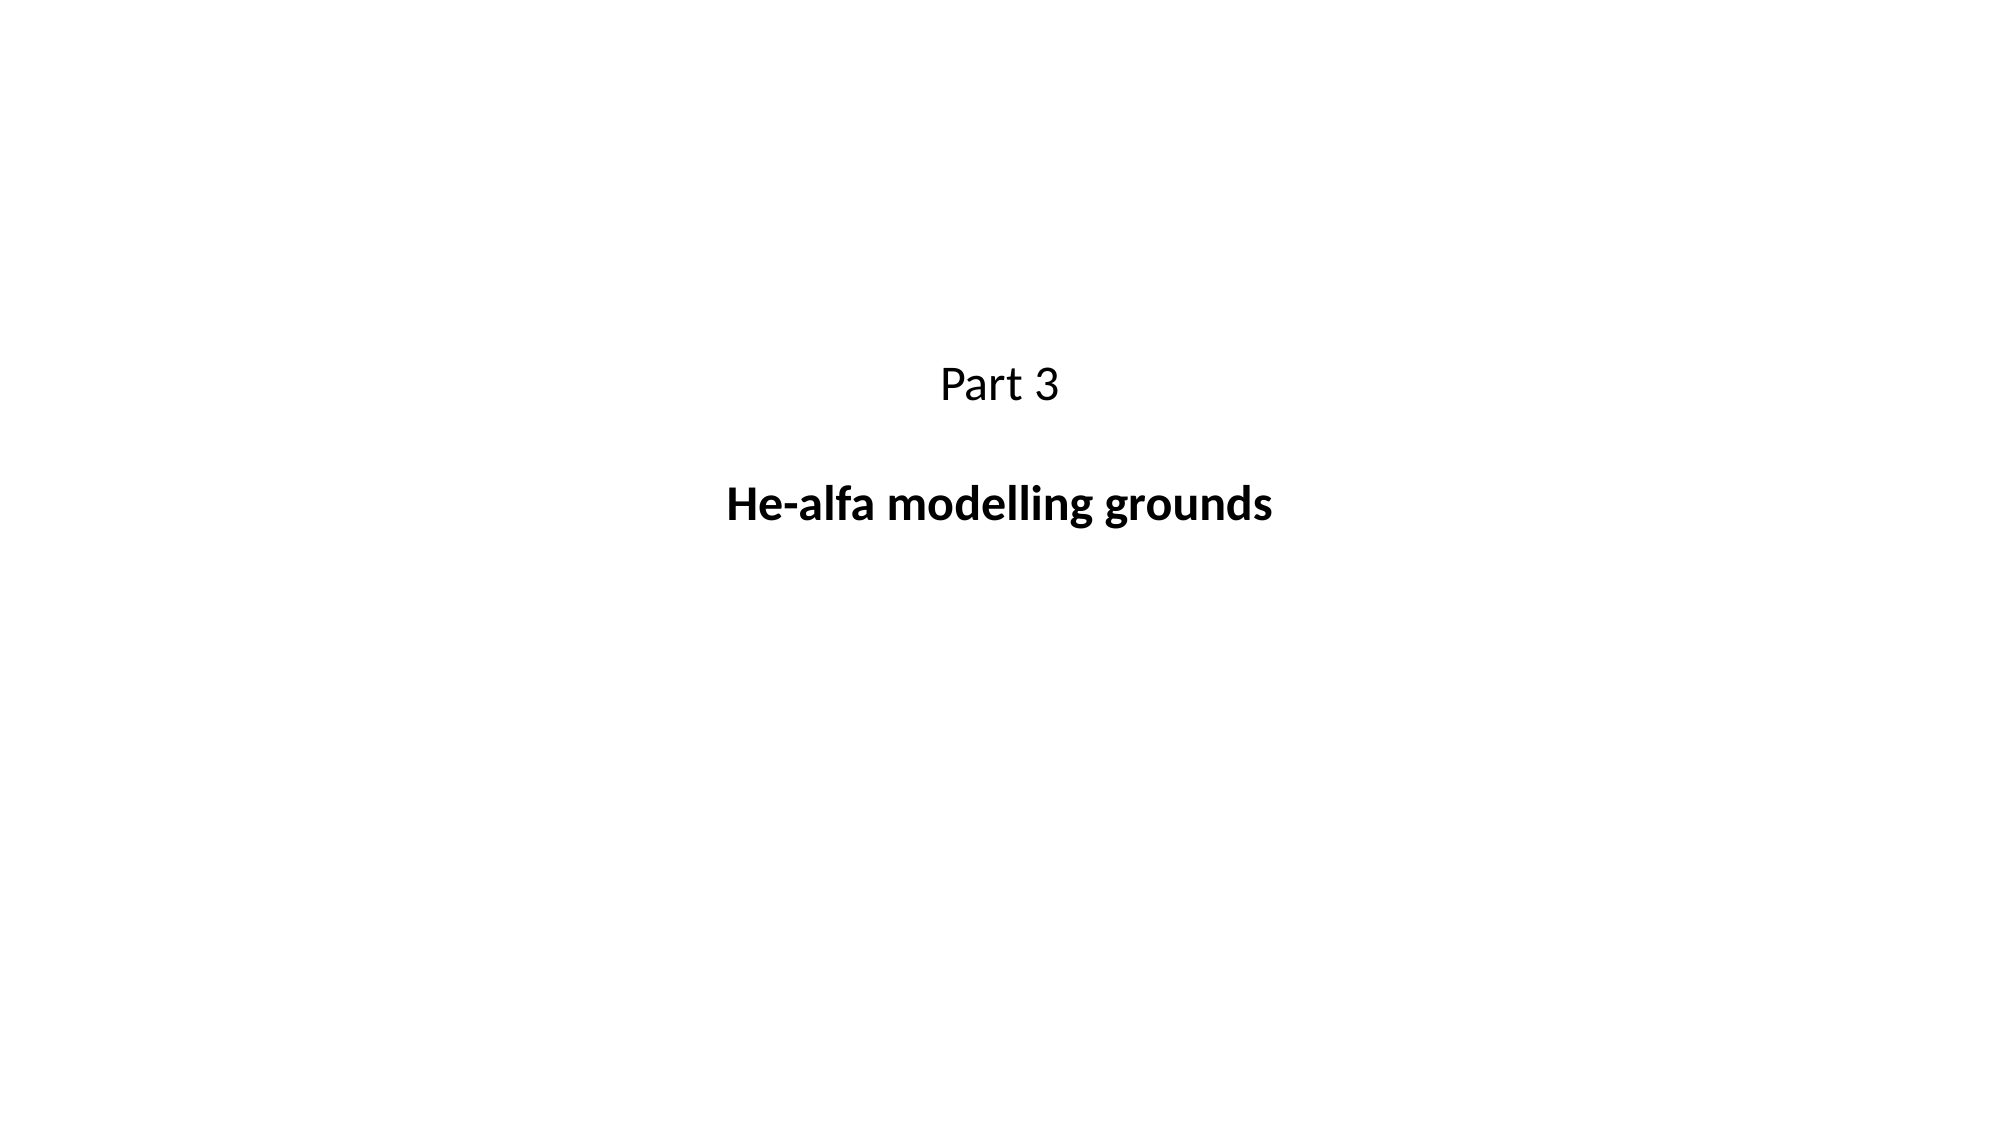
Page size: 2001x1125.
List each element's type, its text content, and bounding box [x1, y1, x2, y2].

text_box Part 3 He-alfa modelling grounds [458, 342, 1541, 598]
